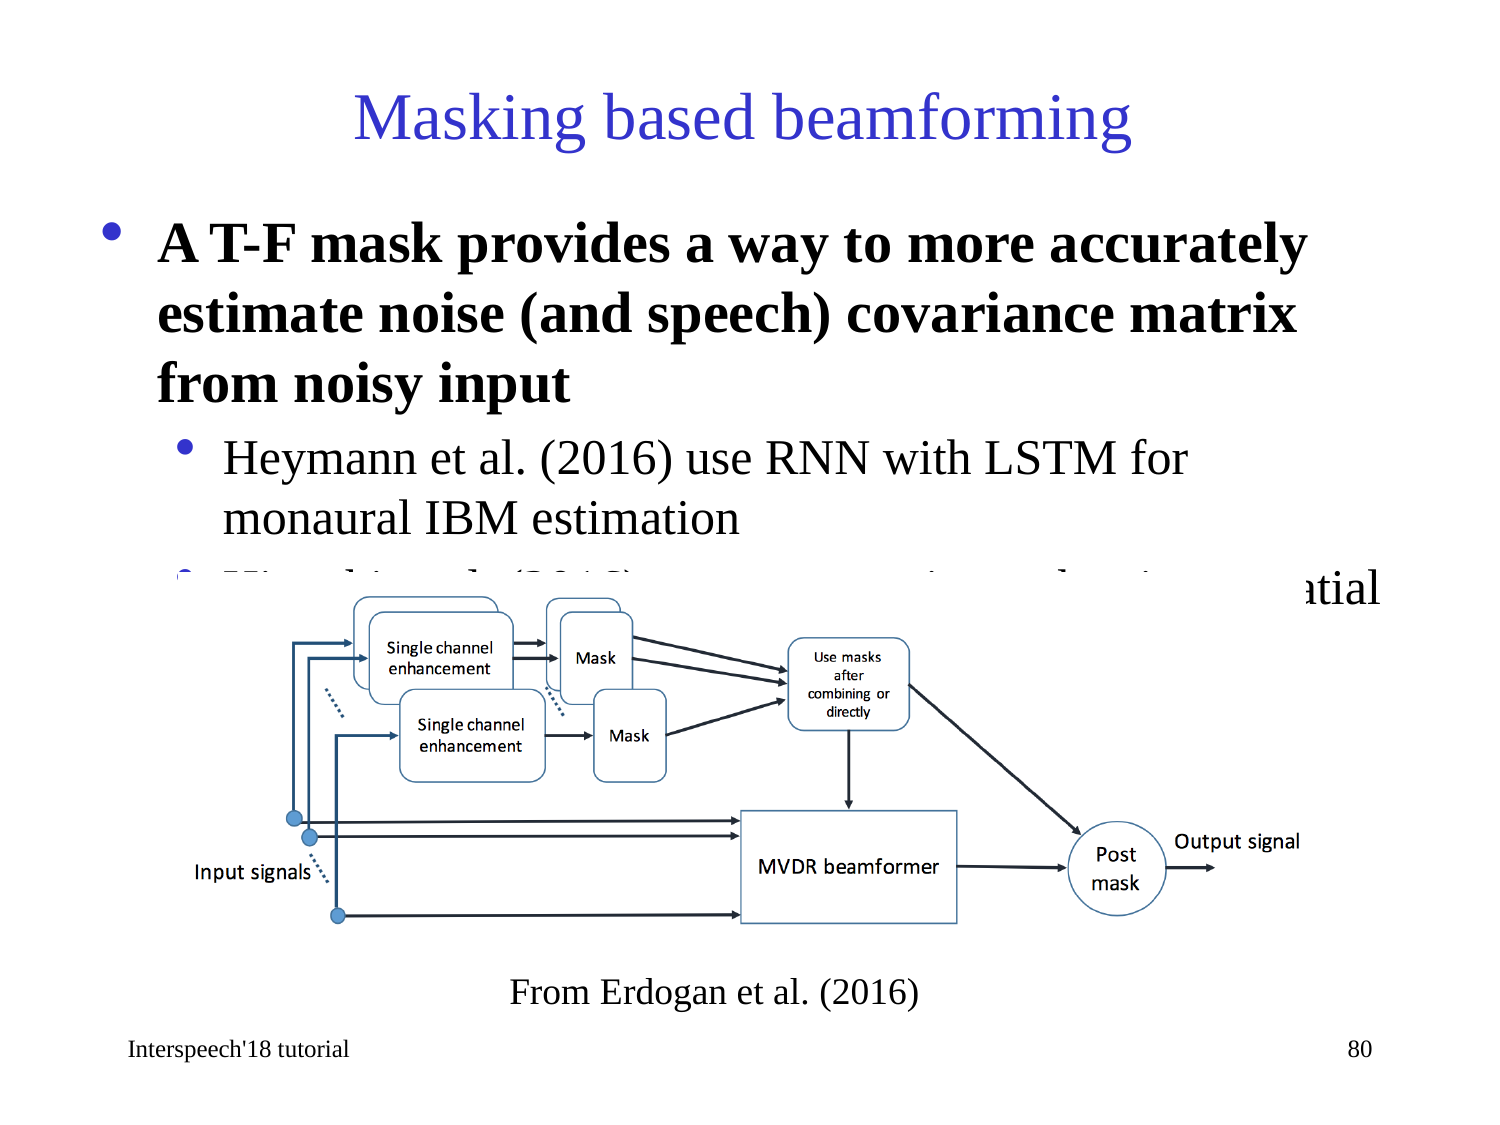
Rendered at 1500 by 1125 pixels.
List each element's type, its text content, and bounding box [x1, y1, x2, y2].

slide_number 80 [1074, 1024, 1388, 1101]
picture [178, 572, 1307, 954]
title Masking based beamforming [87, 62, 1400, 163]
slide_number Interspeech'18 tutorial [112, 1024, 426, 1101]
list A T-F mask provides a way to more accurately estimate noise (and speech) covariance matrix from noisy input Heymann et al. (2016) use RNN with LSTM for monaural IBM estimation Higuchi et al. (2016) compute a ratio mask using a spatial clustering method [85, 196, 1399, 573]
text_box From Erdogan et al. (2016) [407, 962, 1158, 1022]
